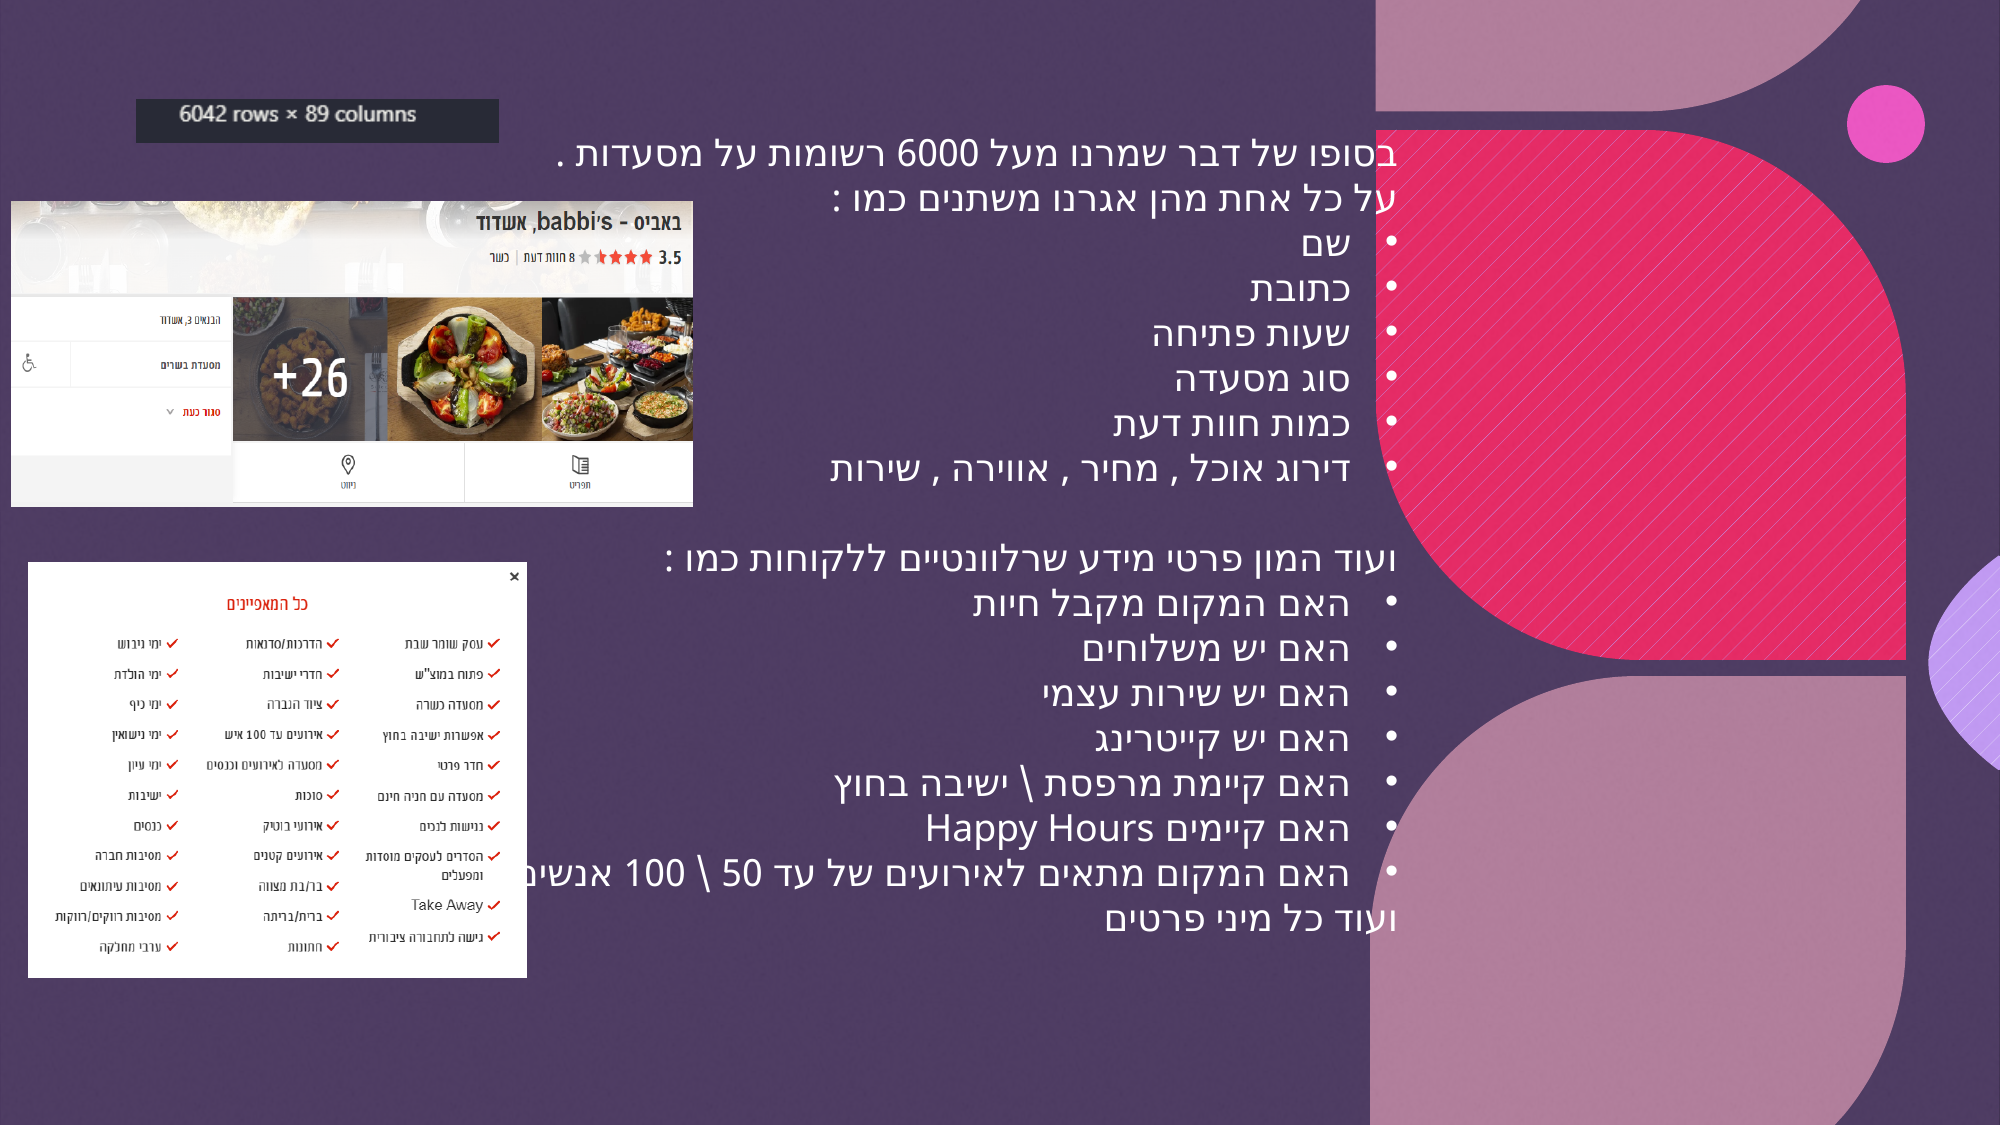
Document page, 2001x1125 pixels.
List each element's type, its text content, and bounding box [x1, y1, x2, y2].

picture [11, 201, 693, 507]
text_box בסופו של דבר שמרנו מעל 6000 רשומות על מסעדות . על כל אחת מהן אגרנו משתנים כמו : שם כתובת שעות פתיחה סוג מסעדה כמות חוות דעת דירוג אוכל , מחיר , אווירה , שירות ועוד המון פרטי מידע שרלוונטיים ללקוחות כמו : האם המקום מקבל חיות האם יש משלוחים האם יש שירות עצמי האם יש קייטרינג האם קיימת מרפסת \ ישיבה בחוץ האם קיימים Happy Hours האם המקום מתאים לאירועים של עד 50 \ 100 אנשים ועוד כל מיני פרטים [499, 121, 1413, 946]
picture [136, 99, 499, 143]
picture [28, 562, 527, 979]
